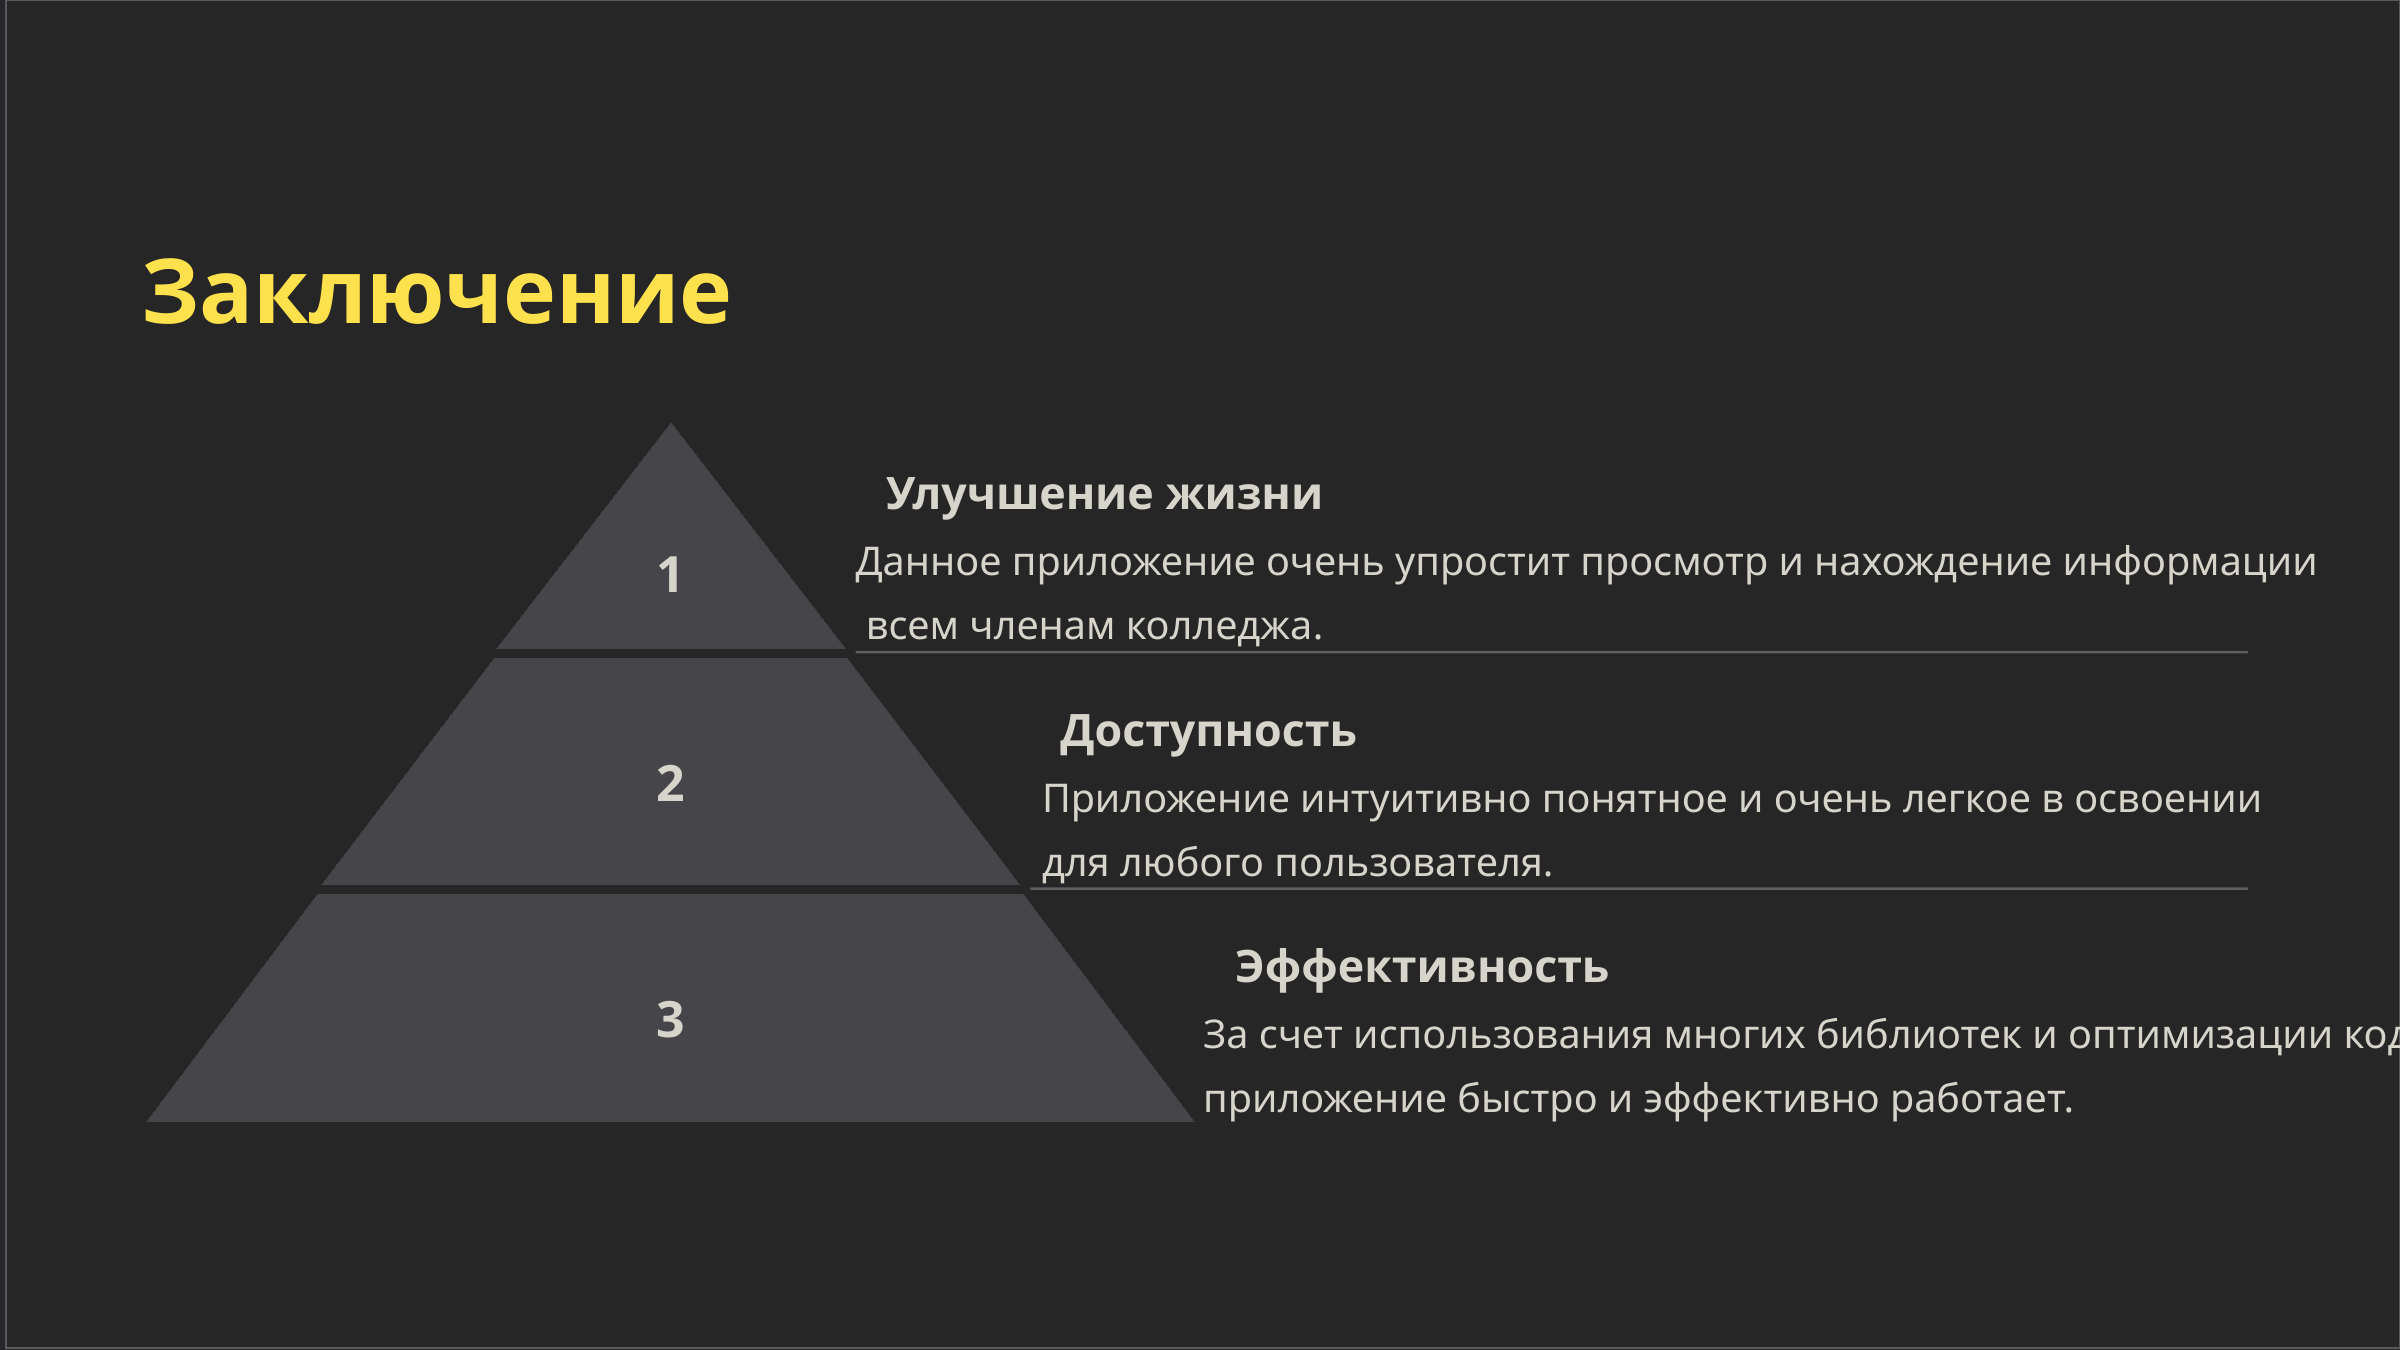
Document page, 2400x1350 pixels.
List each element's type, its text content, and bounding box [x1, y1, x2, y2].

picture [321, 658, 1021, 885]
text_box Данное приложение очень упростит просмотр и нахождение информации всем членам колледжа. [855, 518, 2298, 591]
text_box Заключение [141, 228, 687, 342]
text_box Улучшение жизни [885, 462, 1284, 518]
text_box Приложение интуитивно понятное и очень легкое в освоении для любого пользователя. [1042, 755, 2237, 827]
text_box Доступность [1060, 698, 1348, 755]
text_box [5, 0, 2400, 1349]
picture [146, 894, 1195, 1122]
text_box За счет использования многих библиотек и оптимизации кода приложение быстро и эффективно работает. [1203, 991, 2399, 1063]
picture [496, 422, 846, 649]
text_box Эффективность [1235, 935, 1599, 991]
text_box [855, 650, 2249, 654]
